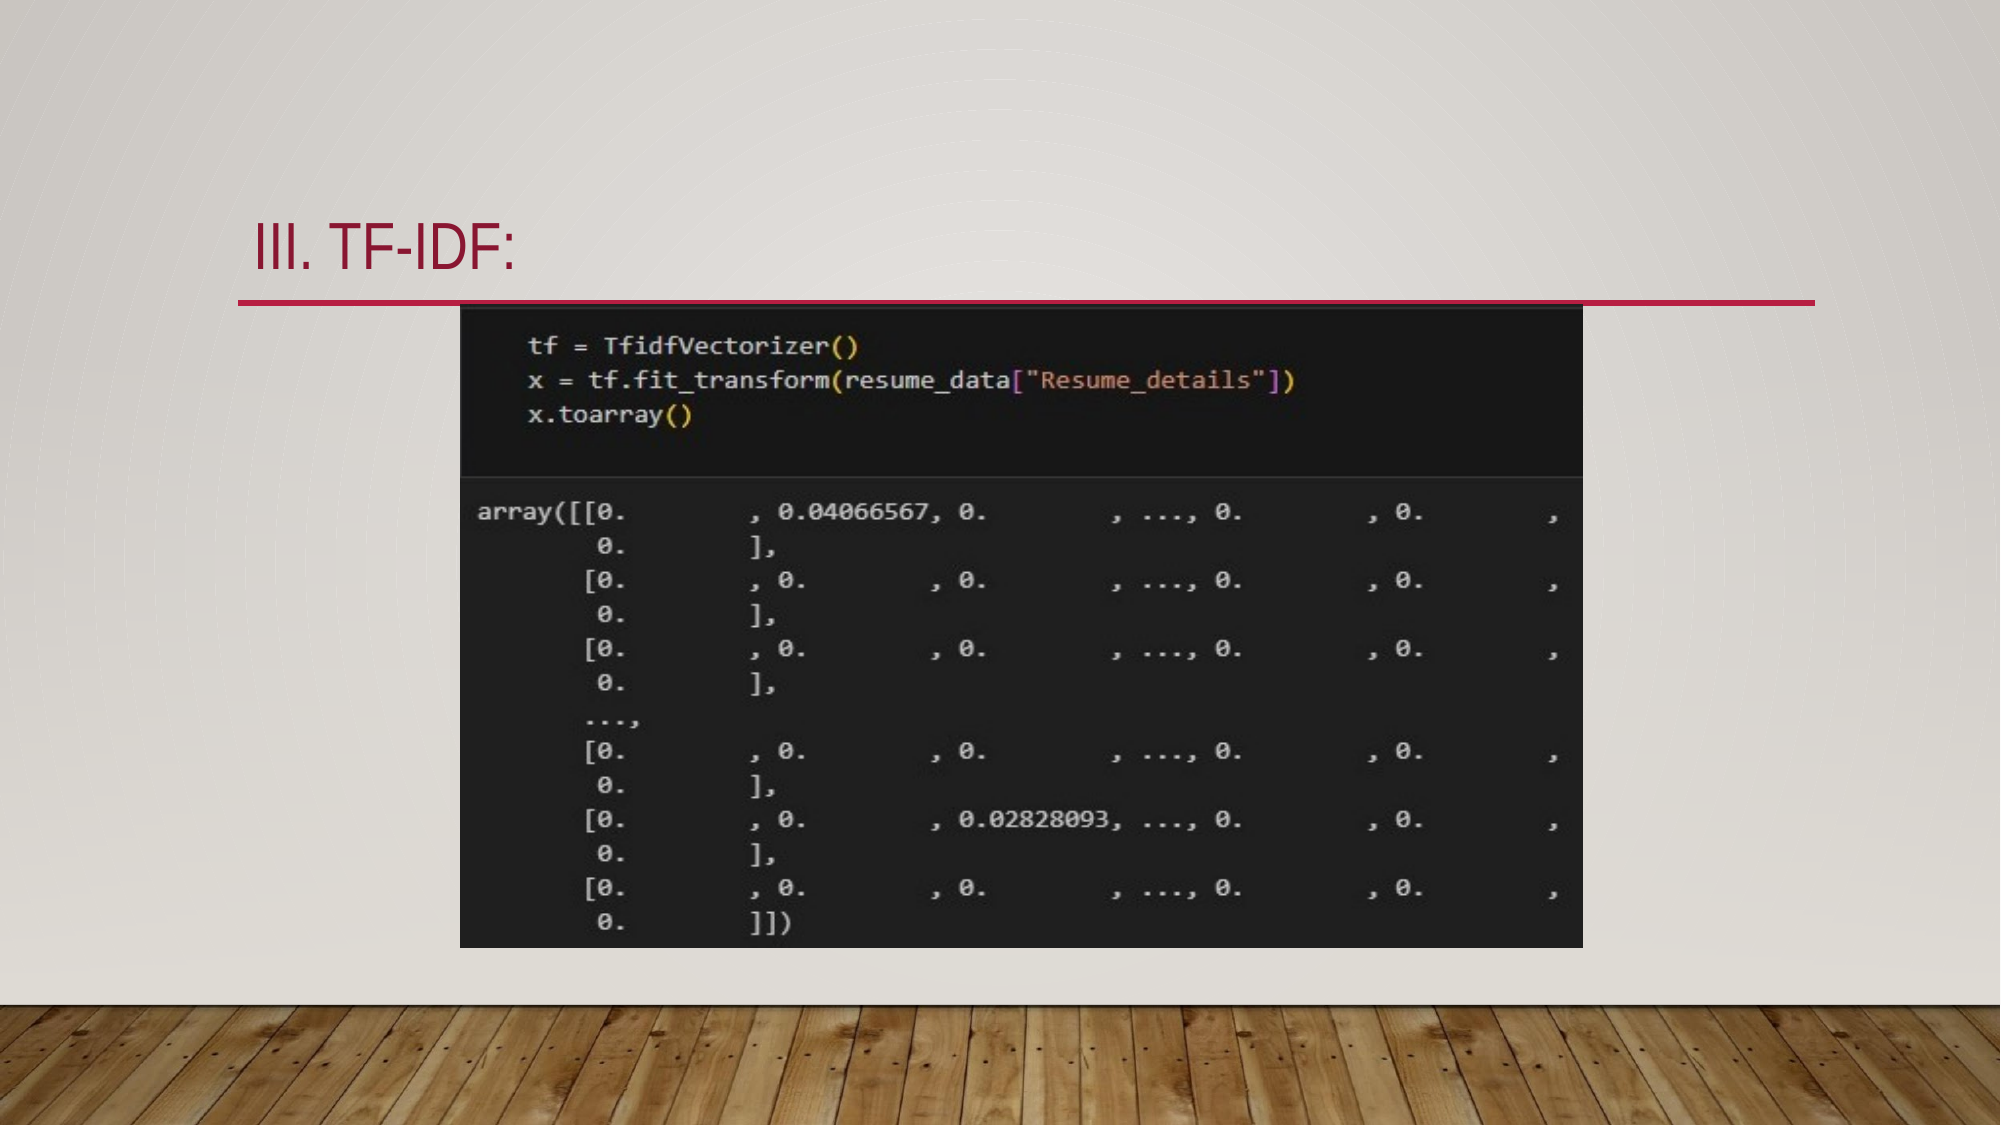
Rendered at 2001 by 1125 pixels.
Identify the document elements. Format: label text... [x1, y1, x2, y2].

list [460, 303, 1583, 948]
title III. TF-IDF: [238, 131, 1814, 305]
picture [0, 1005, 2000, 1125]
